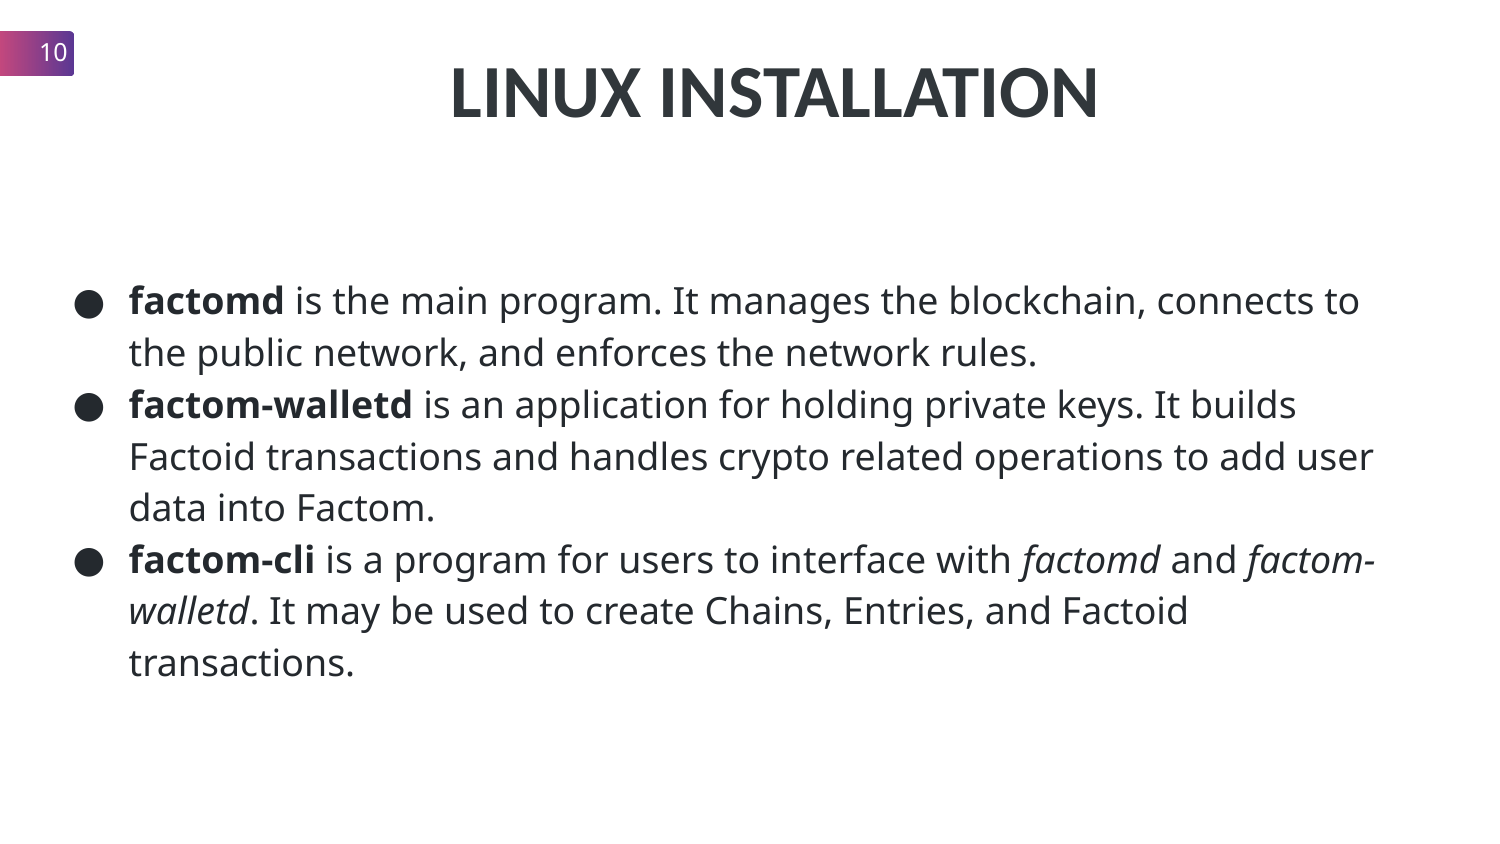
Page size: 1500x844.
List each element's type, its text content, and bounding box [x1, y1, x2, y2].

slide_number ‹#› [0, 31, 75, 77]
text_box LINUX INSTALLATION [326, 31, 1225, 144]
text_box factomd is the main program. It manages the blockchain, connects to the public network, and enforces the network rules. factom-walletd is an application for holding private keys. It builds Factoid transactions and handles crypto related operations to add user data into Factom. factom-cli is a program for users to interface with factomd and factom-walletd. It may be used to create Chains, Entries, and Factoid transactions. [38, 231, 1420, 724]
